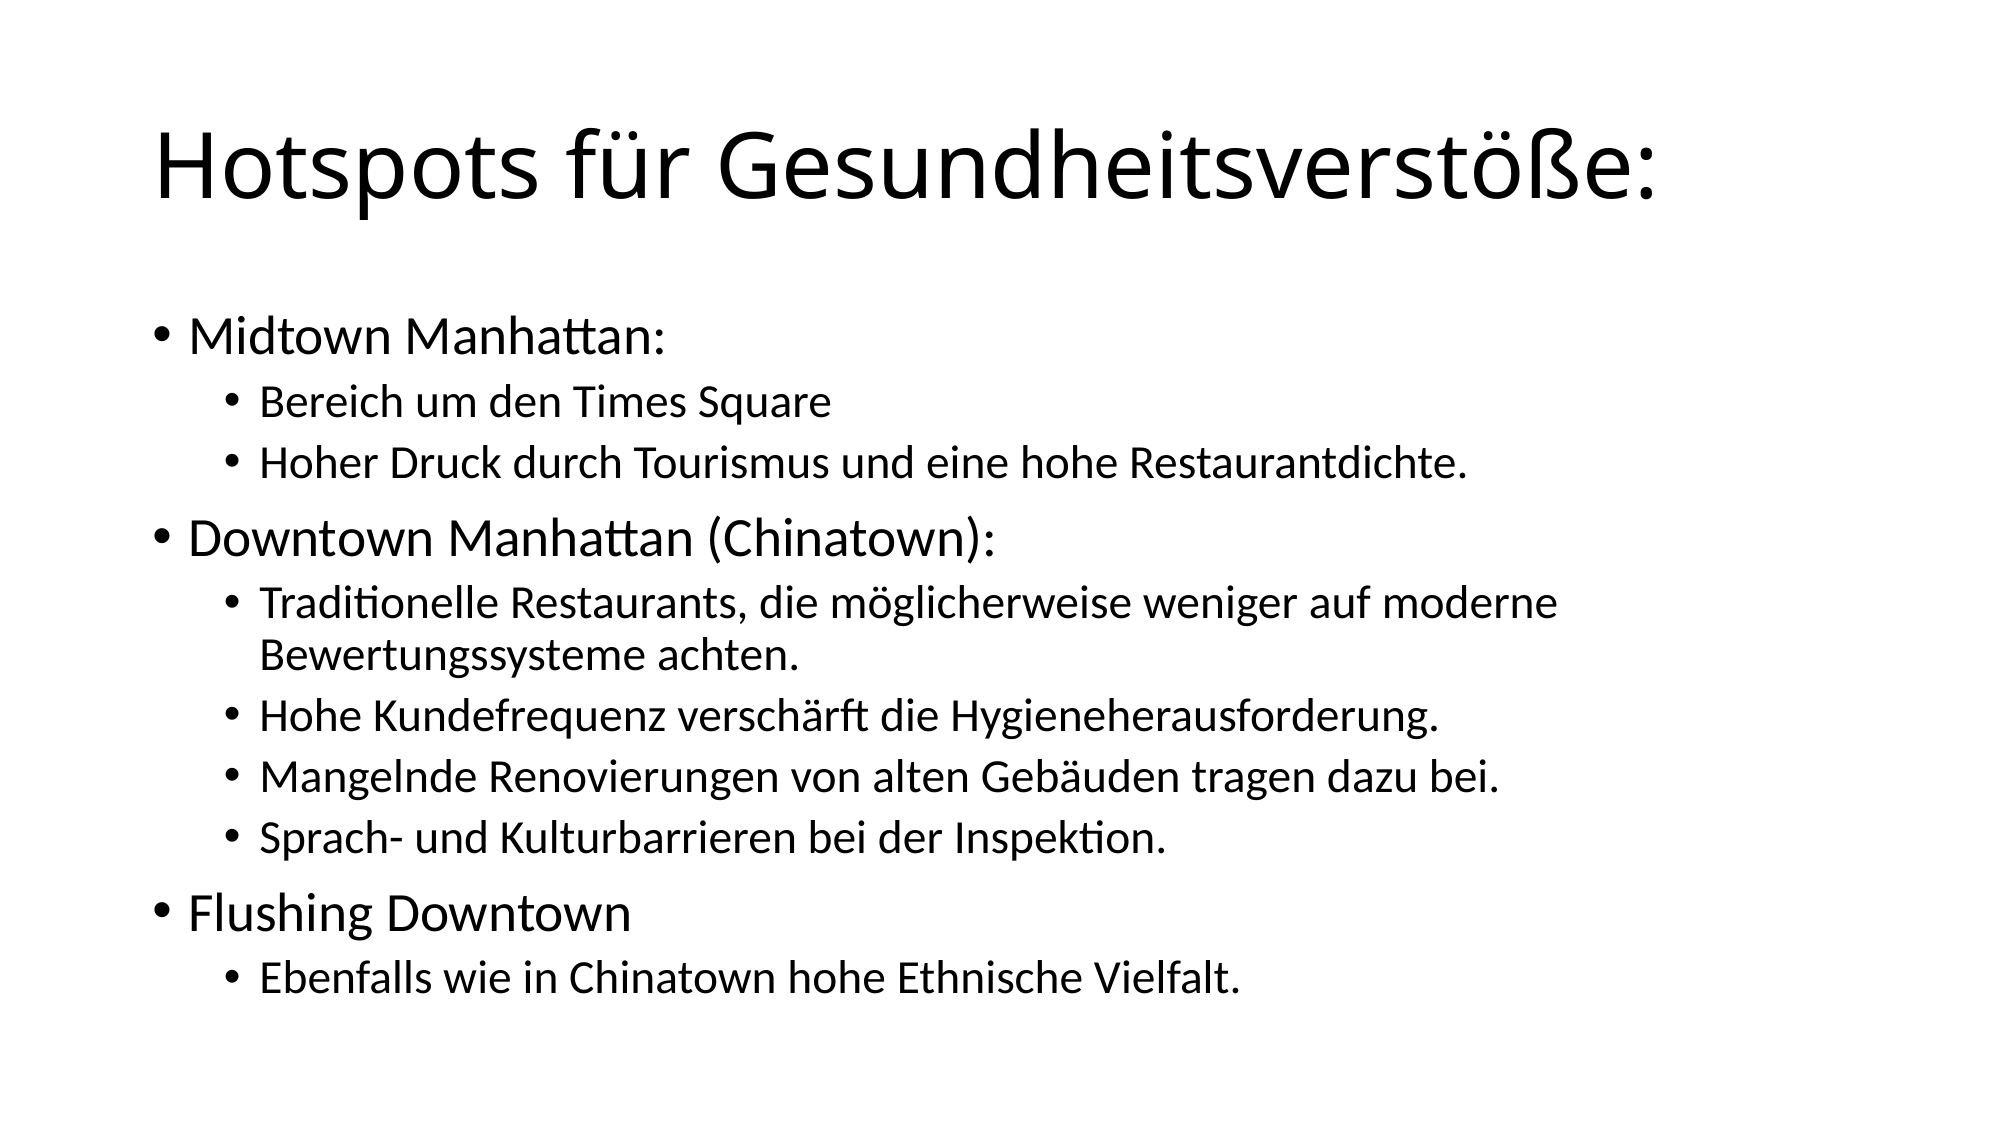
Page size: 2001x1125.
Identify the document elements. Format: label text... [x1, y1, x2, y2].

title Hotspots für Gesundheitsverstöße: [137, 59, 1863, 278]
list Midtown Manhattan: Bereich um den Times Square Hoher Druck durch Tourismus und eine hohe Restaurantdichte. Downtown Manhattan (Chinatown): Traditionelle Restaurants, die möglicherweise weniger auf moderne Bewertungssysteme achten. Hohe Kundefrequenz verschärft die Hygieneherausforderung. Mangelnde Renovierungen von alten Gebäuden tragen dazu bei. Sprach- und Kulturbarrieren bei der Inspektion. Flushing Downtown Ebenfalls wie in Chinatown hohe Ethnische Vielfalt. [137, 299, 1863, 1014]
